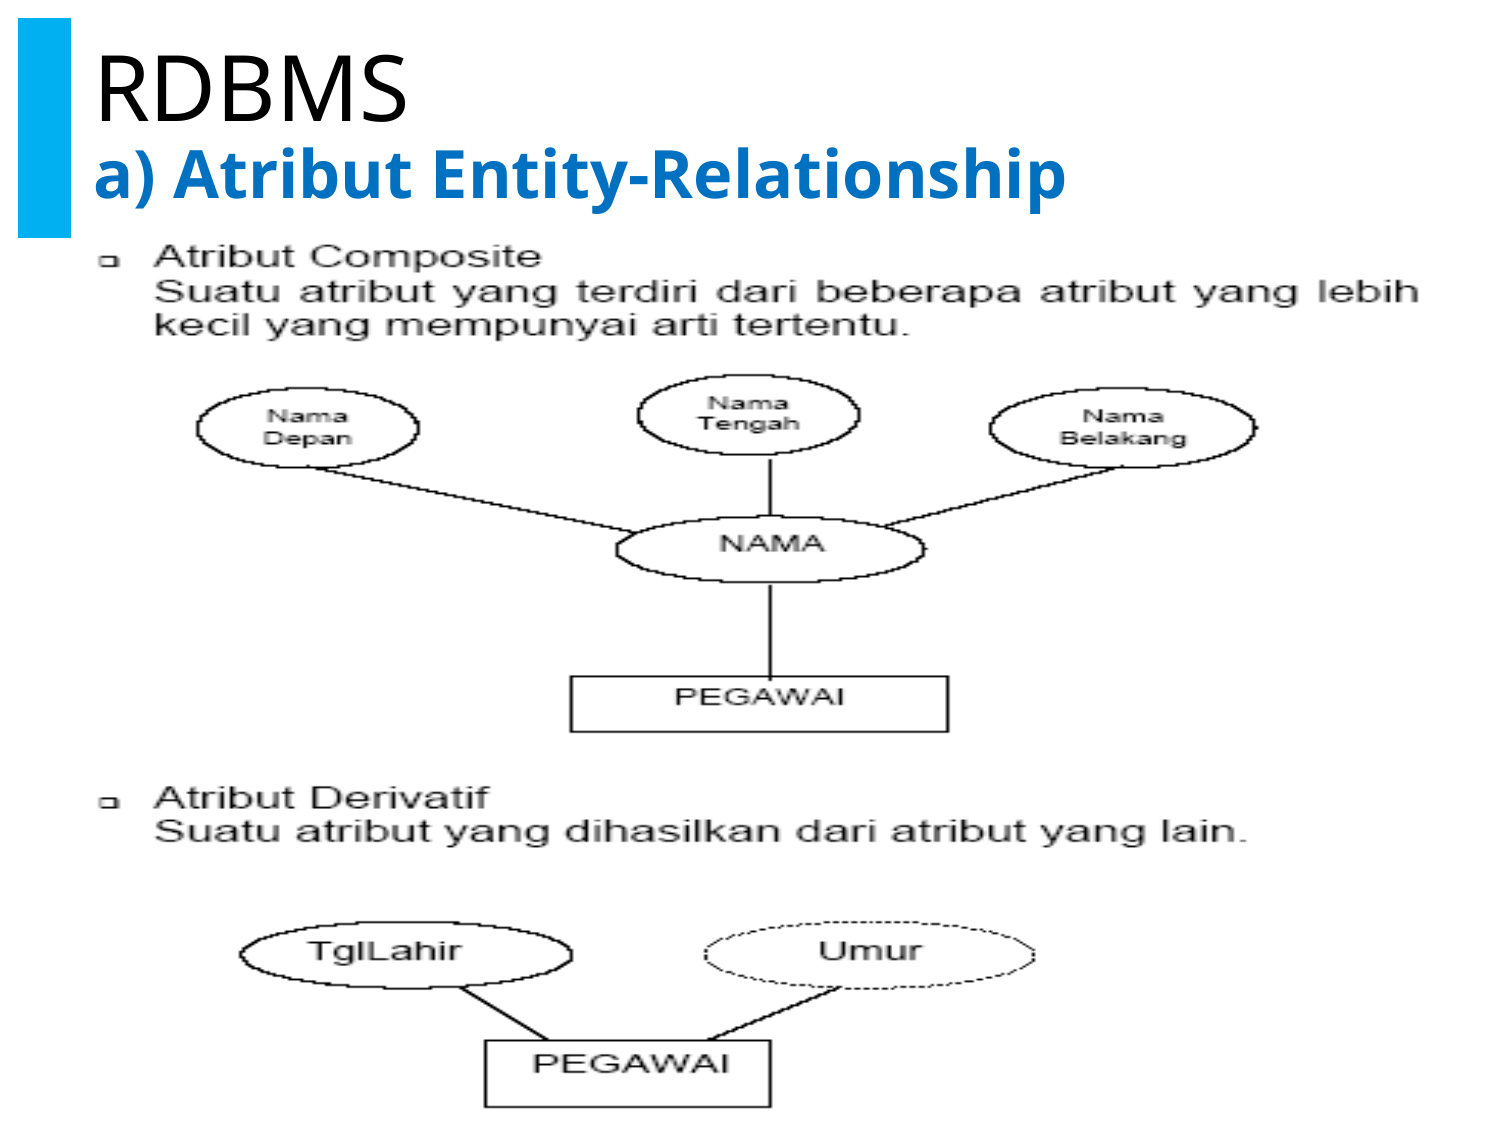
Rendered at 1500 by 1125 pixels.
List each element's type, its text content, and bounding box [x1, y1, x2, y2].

title RDBMS a) Atribut Entity-Relationship [78, 19, 1443, 236]
picture [78, 236, 1443, 1125]
